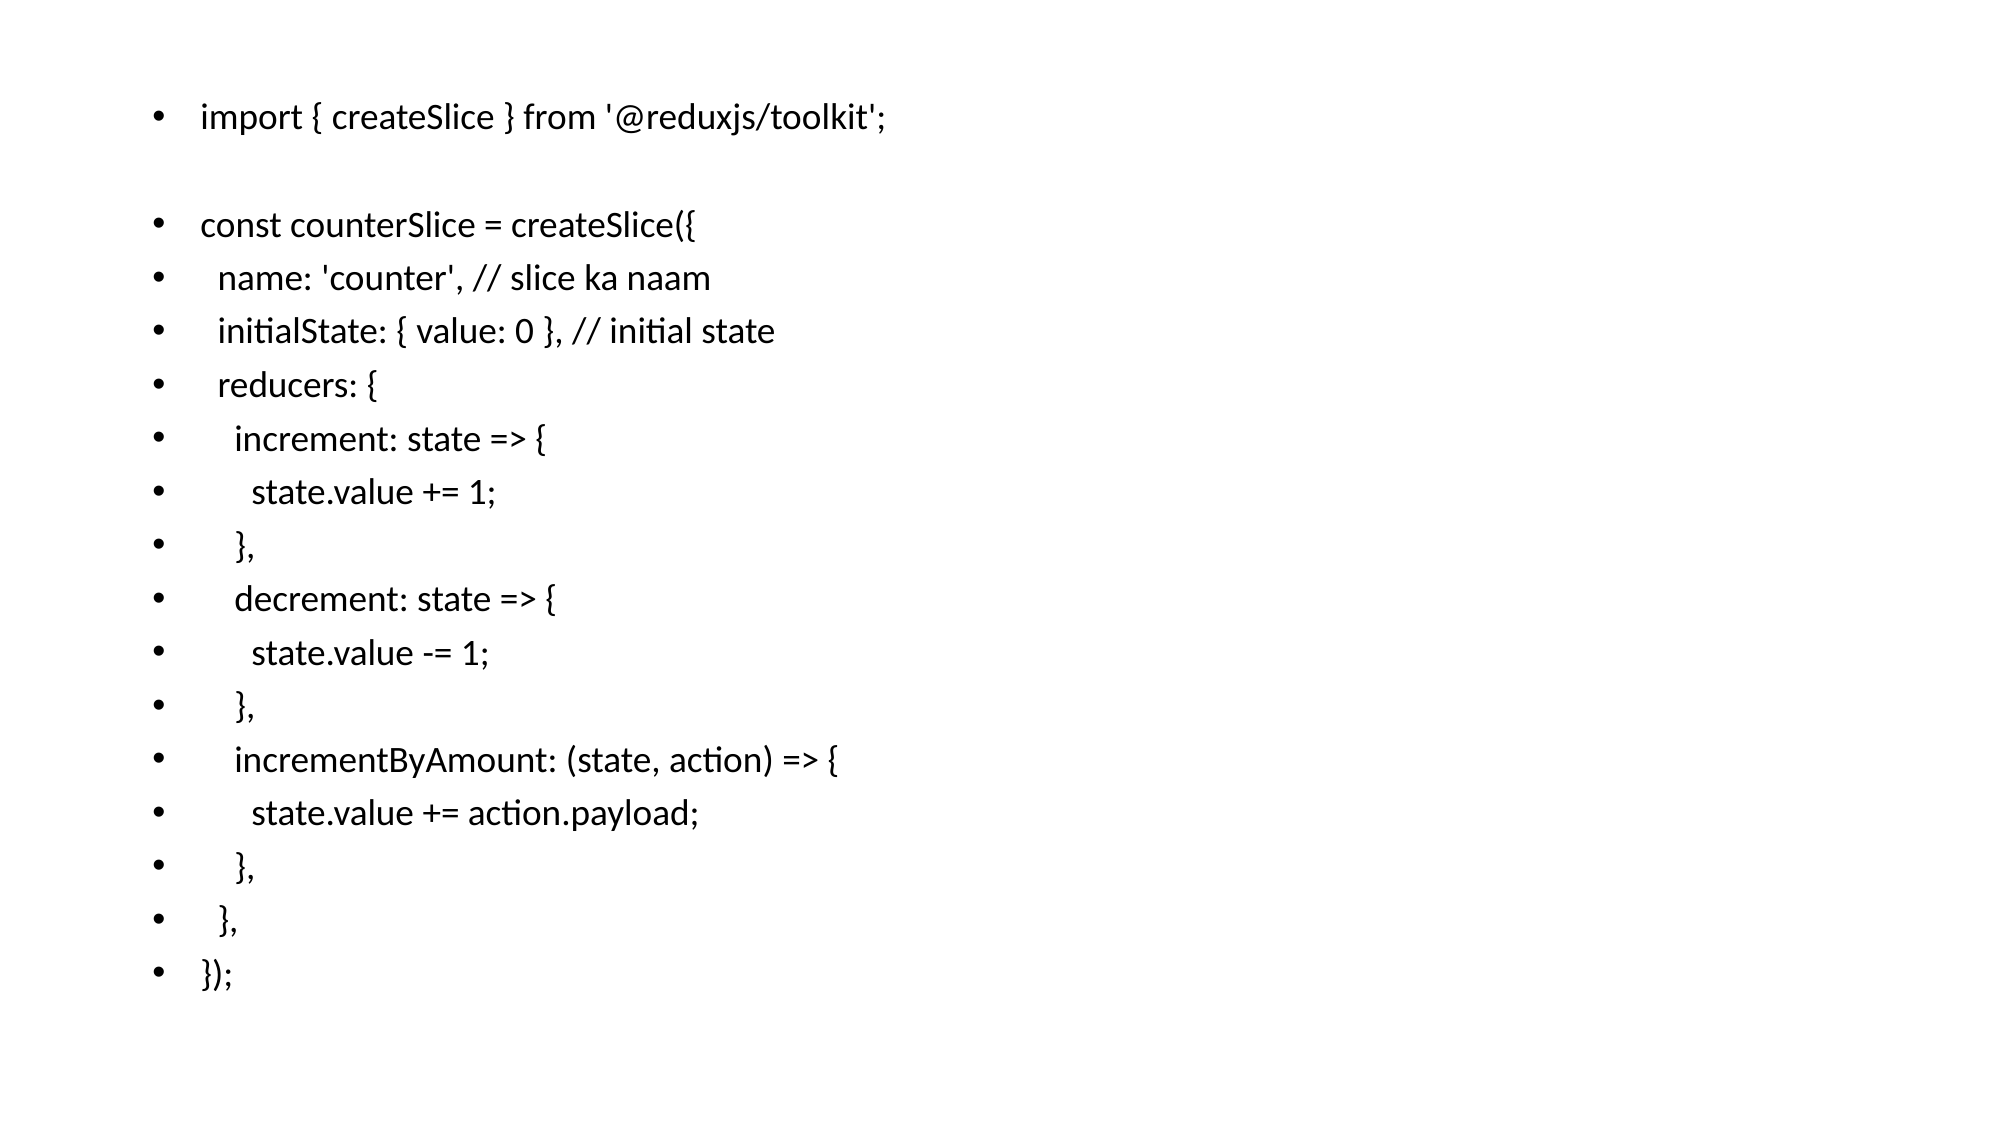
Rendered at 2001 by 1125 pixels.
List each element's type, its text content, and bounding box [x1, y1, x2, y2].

list import { createSlice } from '@reduxjs/toolkit'; const counterSlice = createSlice({ name: 'counter', // slice ka naam initialState: { value: 0 }, // initial state reducers: { increment: state => { state.value += 1; }, decrement: state => { state.value -= 1; }, incrementByAmount: (state, action) => { state.value += action.payload; }, }, }); [137, 90, 1356, 1014]
